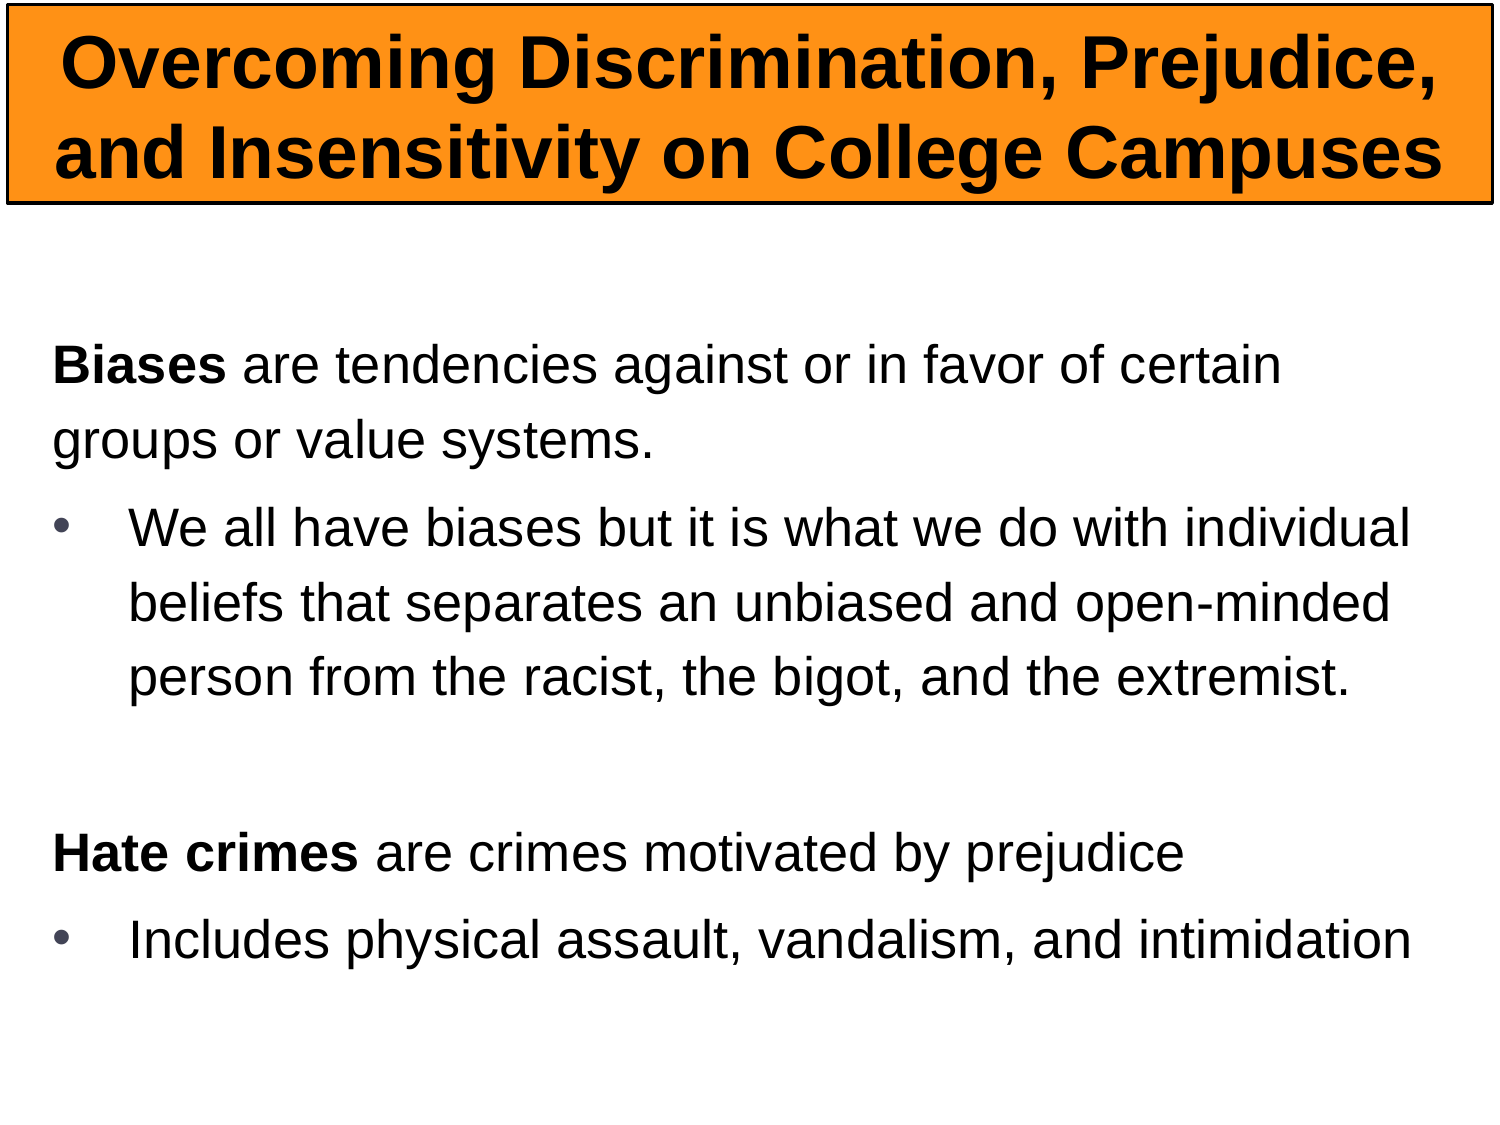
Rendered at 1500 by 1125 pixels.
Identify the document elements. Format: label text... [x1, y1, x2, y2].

list Biases are tendencies against or in favor of certain groups or value systems. We all have biases but it is what we do with individual beliefs that separates an unbiased and open-minded person from the racist, the bigot, and the extremist. Hate crimes are crimes motivated by prejudice Includes physical assault, vandalism, and intimidation [37, 312, 1475, 993]
title Overcoming Discrimination, Prejudice, and Insensitivity on College Campuses [7, 4, 1493, 204]
